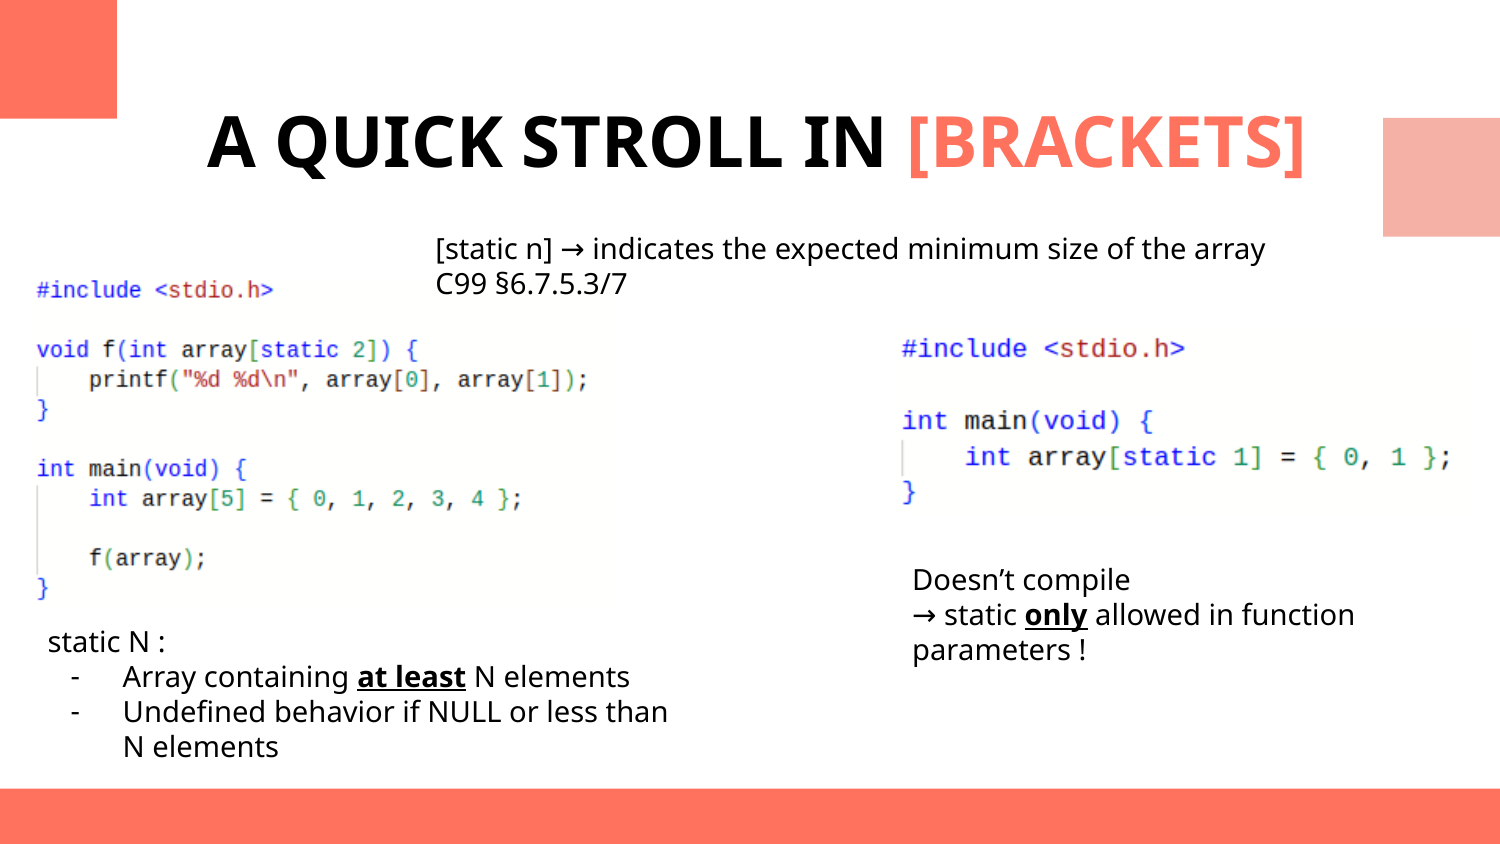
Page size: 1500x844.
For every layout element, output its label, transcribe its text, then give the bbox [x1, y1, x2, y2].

text_box Doesn’t compile → static only allowed in function parameters ! [897, 546, 1450, 680]
picture [32, 279, 615, 609]
picture [896, 329, 1473, 515]
text_box [static n] → indicates the expected minimum size of the array C99 §6.7.5.3/7 [420, 215, 1369, 306]
title A QUICK STROLL IN [BRACKETS] [105, 102, 1410, 177]
text_box static N : Array containing at least N elements Undefined behavior if NULL or less than N elements [32, 608, 695, 775]
